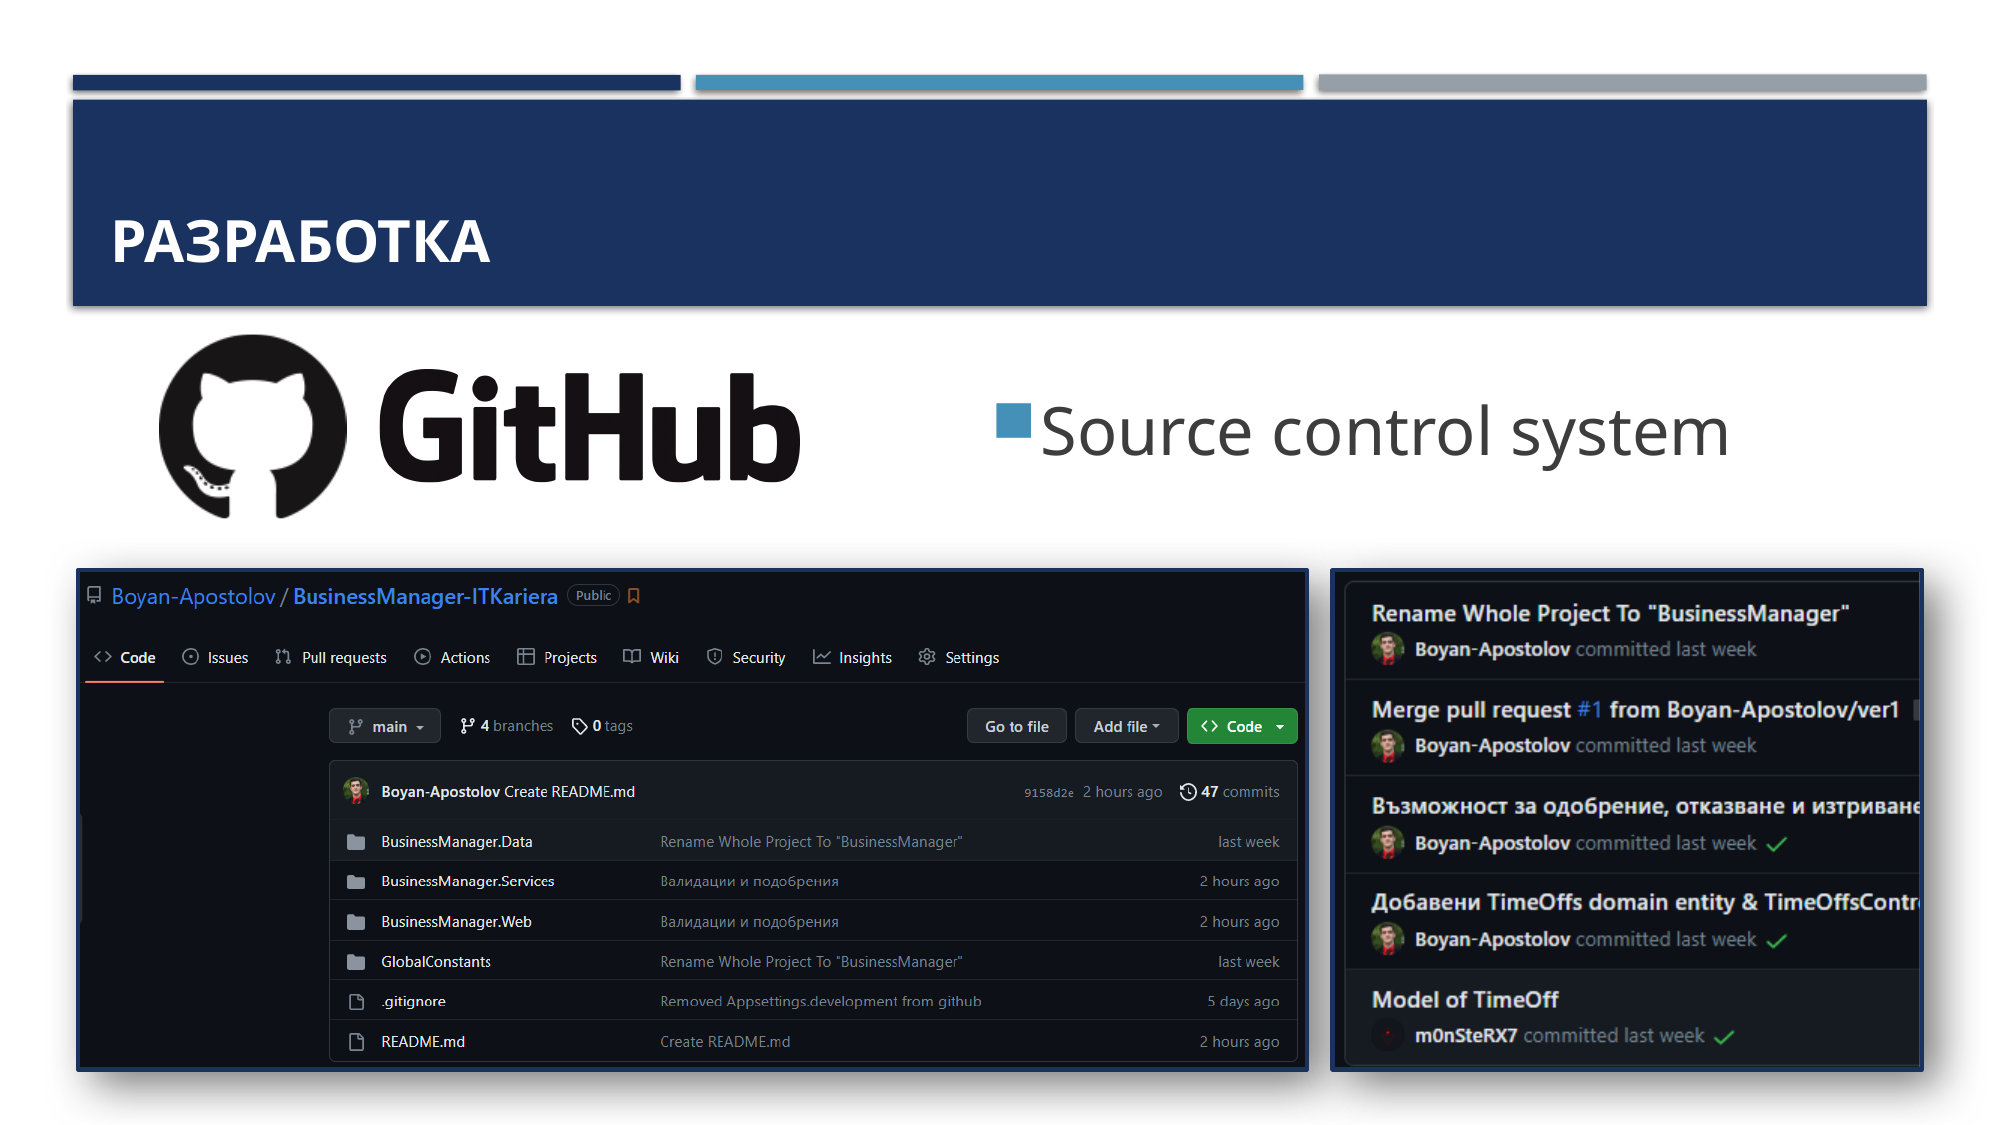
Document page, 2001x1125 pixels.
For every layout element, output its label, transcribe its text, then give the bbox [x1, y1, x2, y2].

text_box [158, 327, 833, 528]
picture [1334, 571, 1921, 1068]
title разработка [95, 119, 1905, 282]
list Source control system [975, 329, 1865, 527]
picture [79, 571, 1306, 1068]
